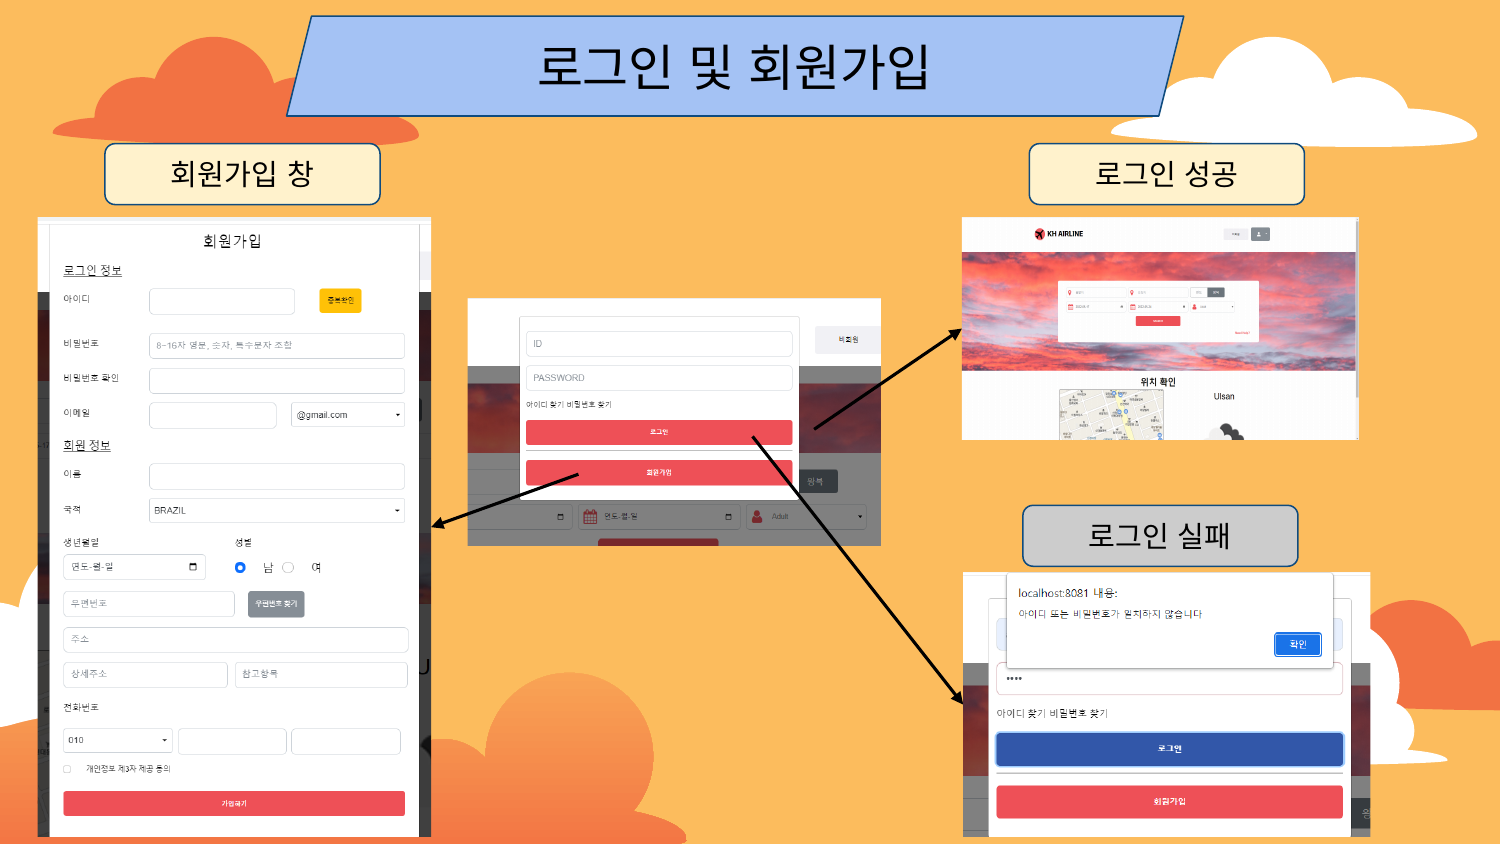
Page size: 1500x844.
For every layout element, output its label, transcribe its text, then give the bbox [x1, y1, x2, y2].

picture [467, 297, 882, 546]
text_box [752, 436, 964, 705]
picture [37, 217, 432, 838]
picture [962, 571, 1371, 838]
text_box 회원가입 창 [104, 143, 381, 205]
text_box 로그인 성공 [1029, 143, 1305, 205]
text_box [813, 328, 956, 430]
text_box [435, 473, 579, 528]
picture [961, 217, 1360, 441]
text_box 로그인 및 회원가입 [286, 16, 1184, 116]
text_box 로그인 실패 [1022, 505, 1298, 567]
